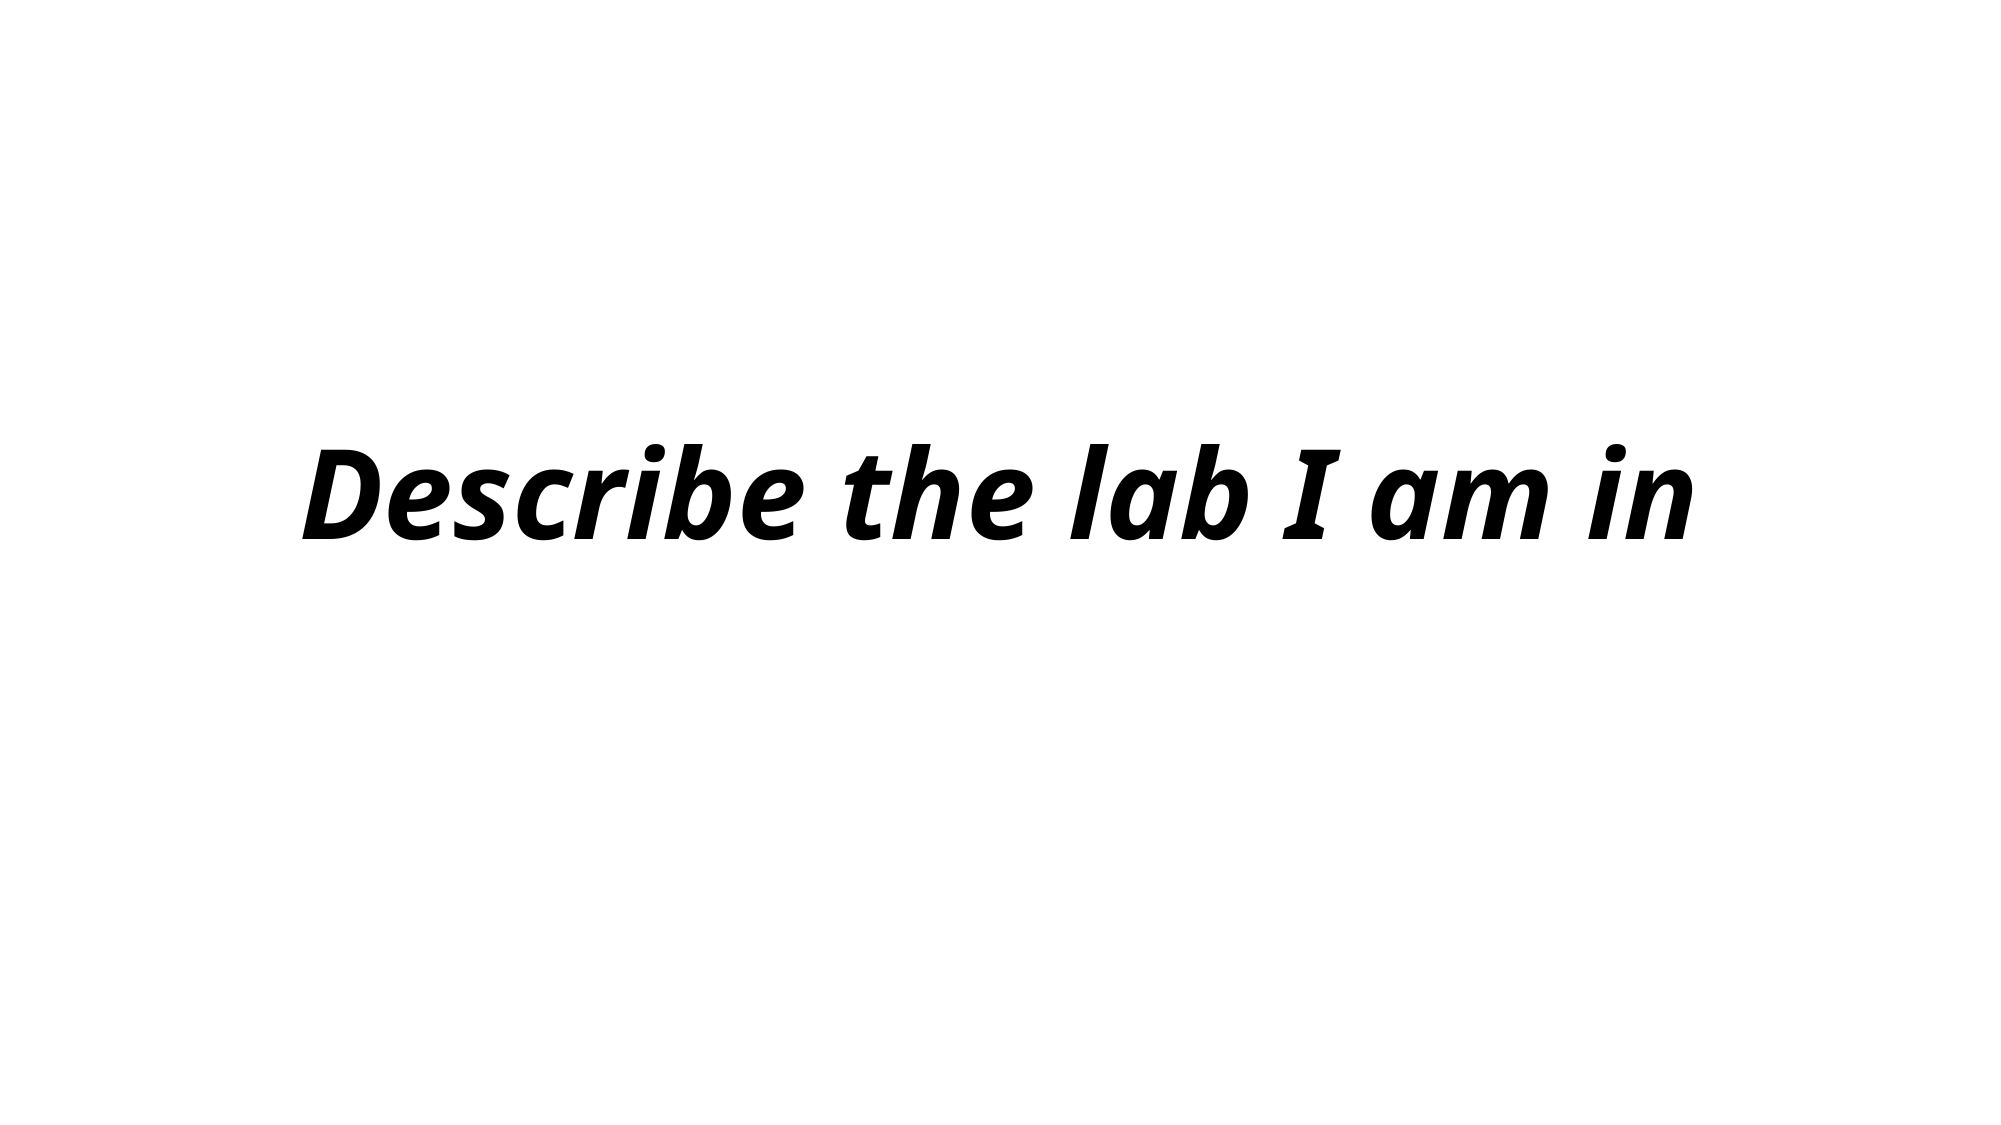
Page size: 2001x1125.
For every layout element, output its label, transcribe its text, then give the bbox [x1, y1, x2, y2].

title Describe the lab I am in [0, 345, 2000, 575]
